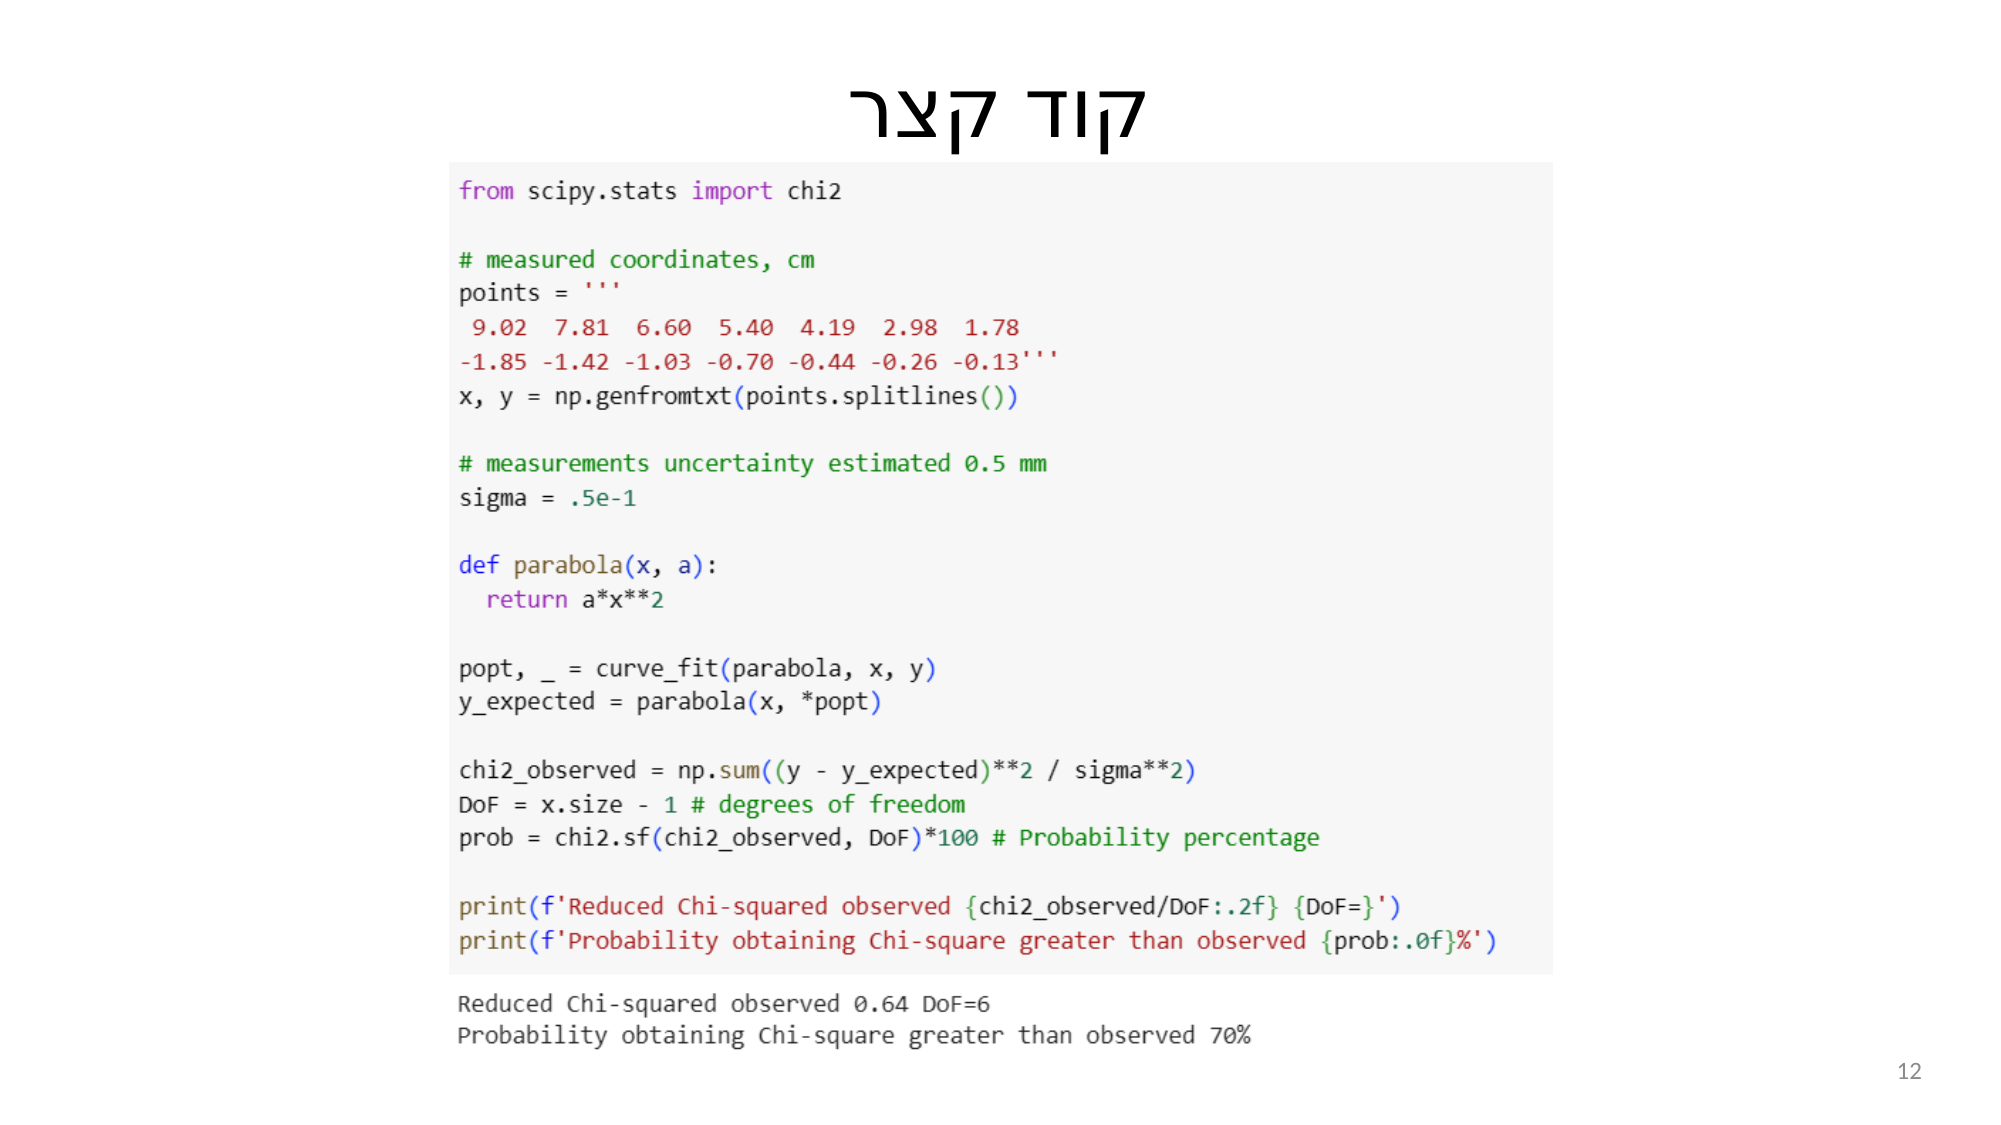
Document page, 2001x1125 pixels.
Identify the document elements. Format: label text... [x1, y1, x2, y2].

picture [449, 162, 1553, 1068]
text_box קוד קצר [832, 47, 1167, 162]
slide_number 12 [1881, 1042, 1952, 1096]
